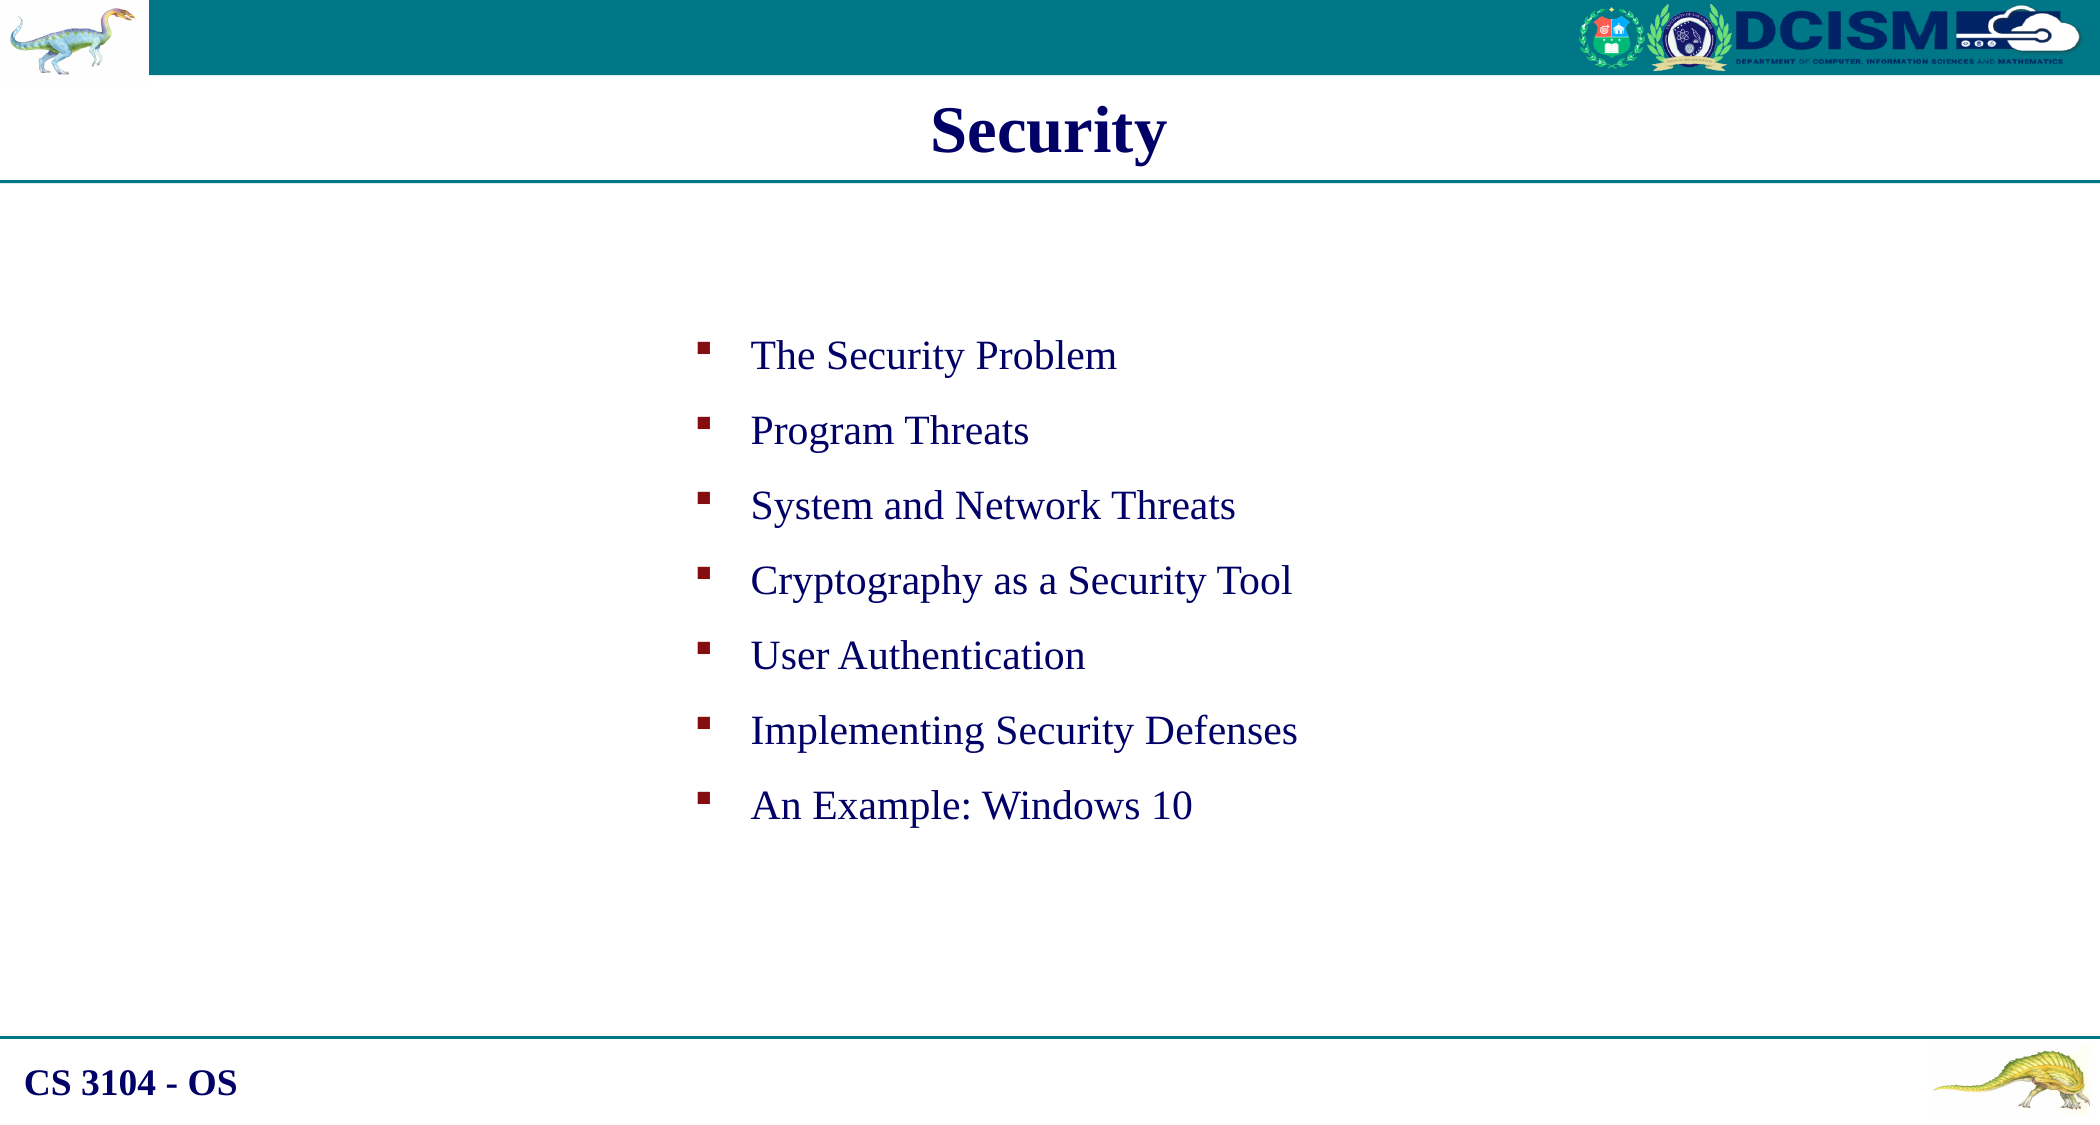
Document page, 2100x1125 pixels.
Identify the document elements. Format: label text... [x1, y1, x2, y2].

picture [0, 0, 149, 82]
picture [1931, 1044, 2090, 1115]
text_box The Security Problem Program Threats System and Network Threats Cryptography as a Security Tool User Authentication Implementing Security Defenses An Example: Windows 10 [679, 295, 1419, 836]
text_box Security [15, 78, 2083, 174]
picture [1572, 0, 2094, 76]
